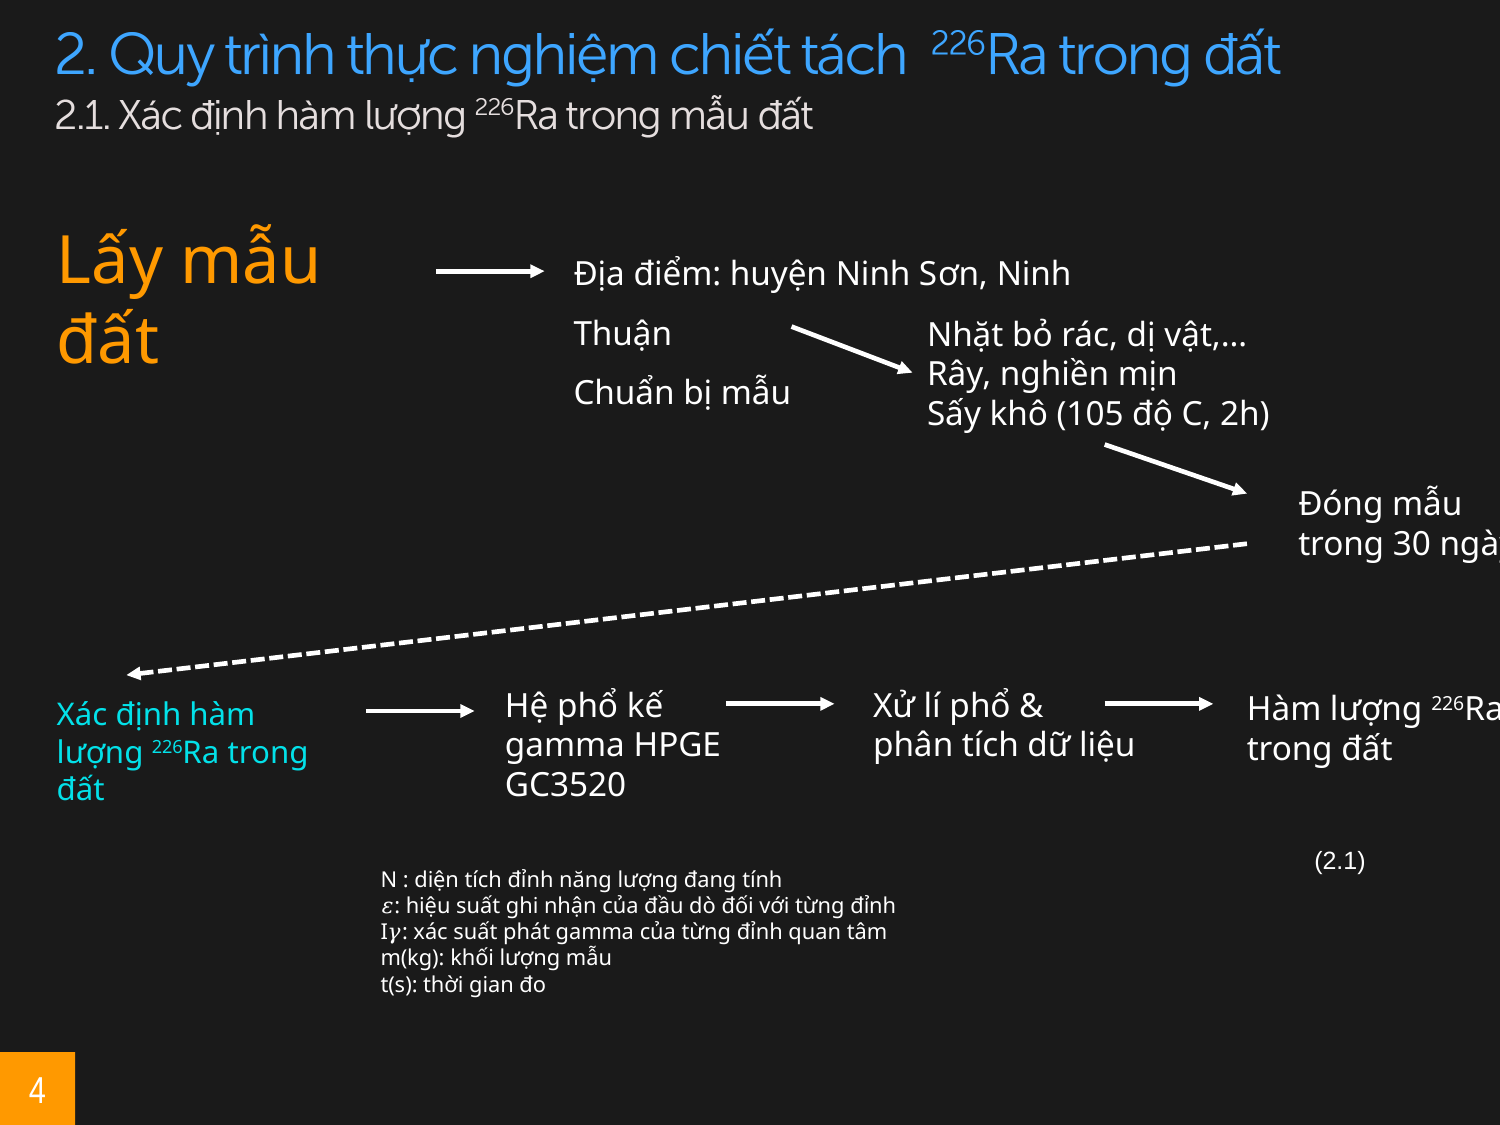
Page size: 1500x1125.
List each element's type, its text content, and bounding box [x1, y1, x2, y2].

text_box N : diện tích đỉnh năng lượng đang tính 𝜀: hiệu suất ghi nhận của đầu dò đối với từng đỉnh I𝛾: xác suất phát gamma của từng đỉnh quan tâm m(kg): khối lượng mẫu t(s): thời gian đo [365, 858, 997, 1004]
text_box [1104, 444, 1247, 494]
text_box Lấy mẫu đất [41, 209, 450, 385]
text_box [126, 543, 1247, 676]
picture [0, 0, 1500, 1125]
text_box Nhặt bỏ rác, dị vật,… Rây, nghiền mịn Sấy khô (105 độ C, 2h) [912, 305, 1298, 440]
text_box Xác định hàm lượng 226Ra trong đất [41, 686, 340, 815]
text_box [791, 326, 913, 374]
text_box Đóng mẫu trong 30 ngày [1283, 474, 1500, 570]
text_box Hệ phổ kế gamma HPGE GC3520 [490, 676, 773, 811]
text_box Địa điểm: huyện Ninh Sơn, Ninh Thuận Chuẩn bị mẫu [558, 224, 1153, 419]
text_box 4 [0, 1051, 76, 1125]
text_box Xử lí phổ & phân tích dữ liệu [858, 676, 1187, 771]
text_box Hàm lượng 226Ra trong đất [1232, 679, 1500, 775]
